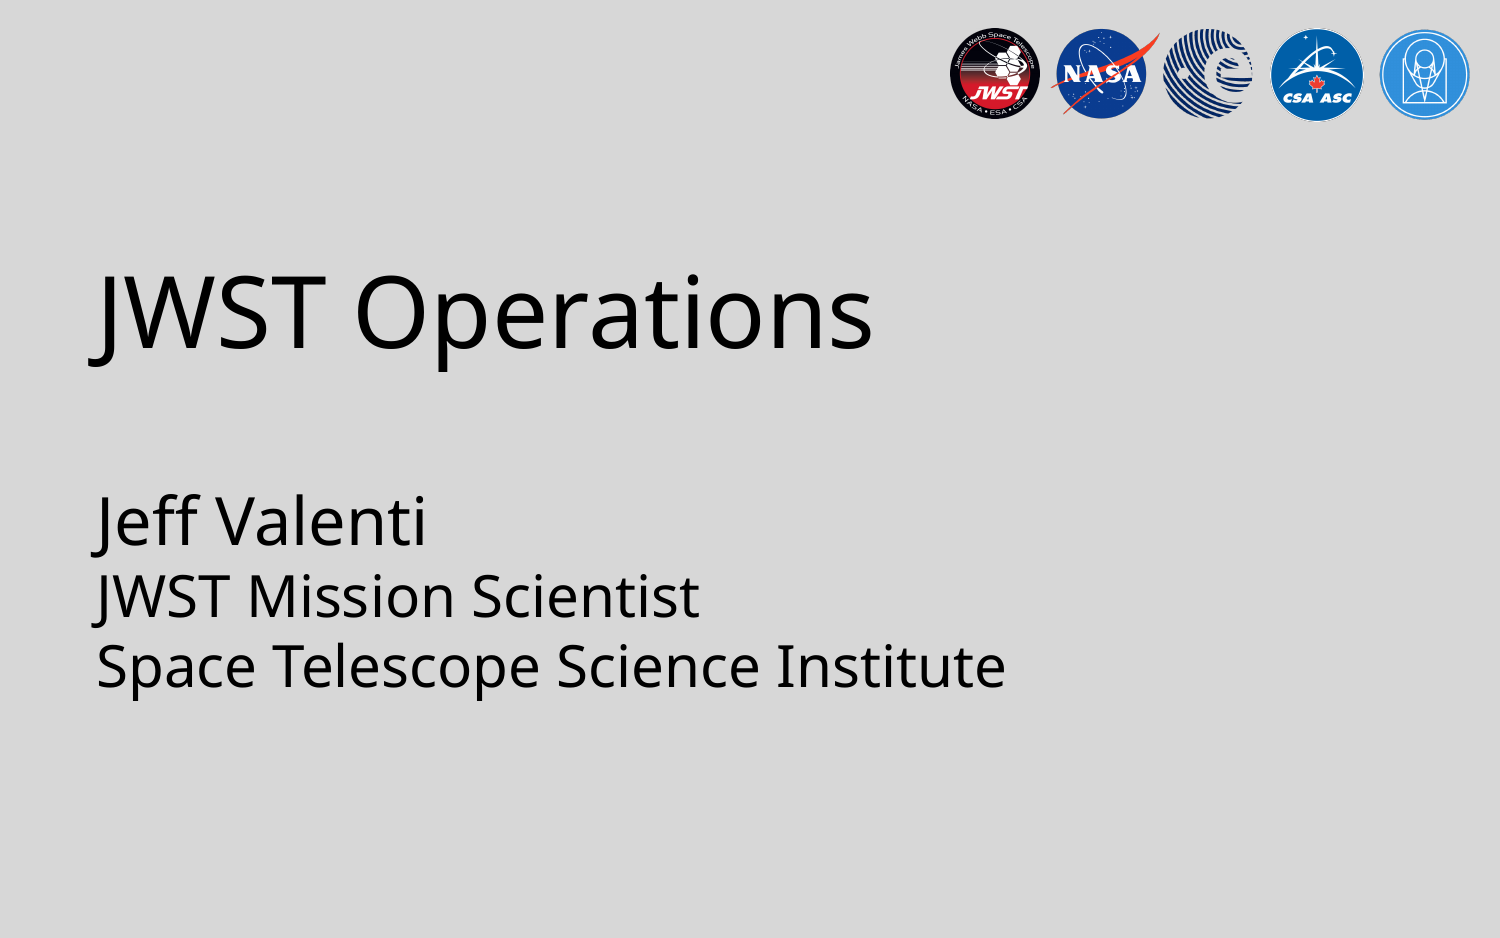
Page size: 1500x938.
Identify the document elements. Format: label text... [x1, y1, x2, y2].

picture [949, 28, 1041, 119]
picture [1270, 27, 1364, 122]
picture [1049, 28, 1160, 119]
picture [1378, 29, 1470, 120]
picture [1162, 28, 1253, 119]
title JWST Operations Jeff Valenti JWST Mission Scientist Space Telescope Science Institute [81, 166, 1407, 782]
